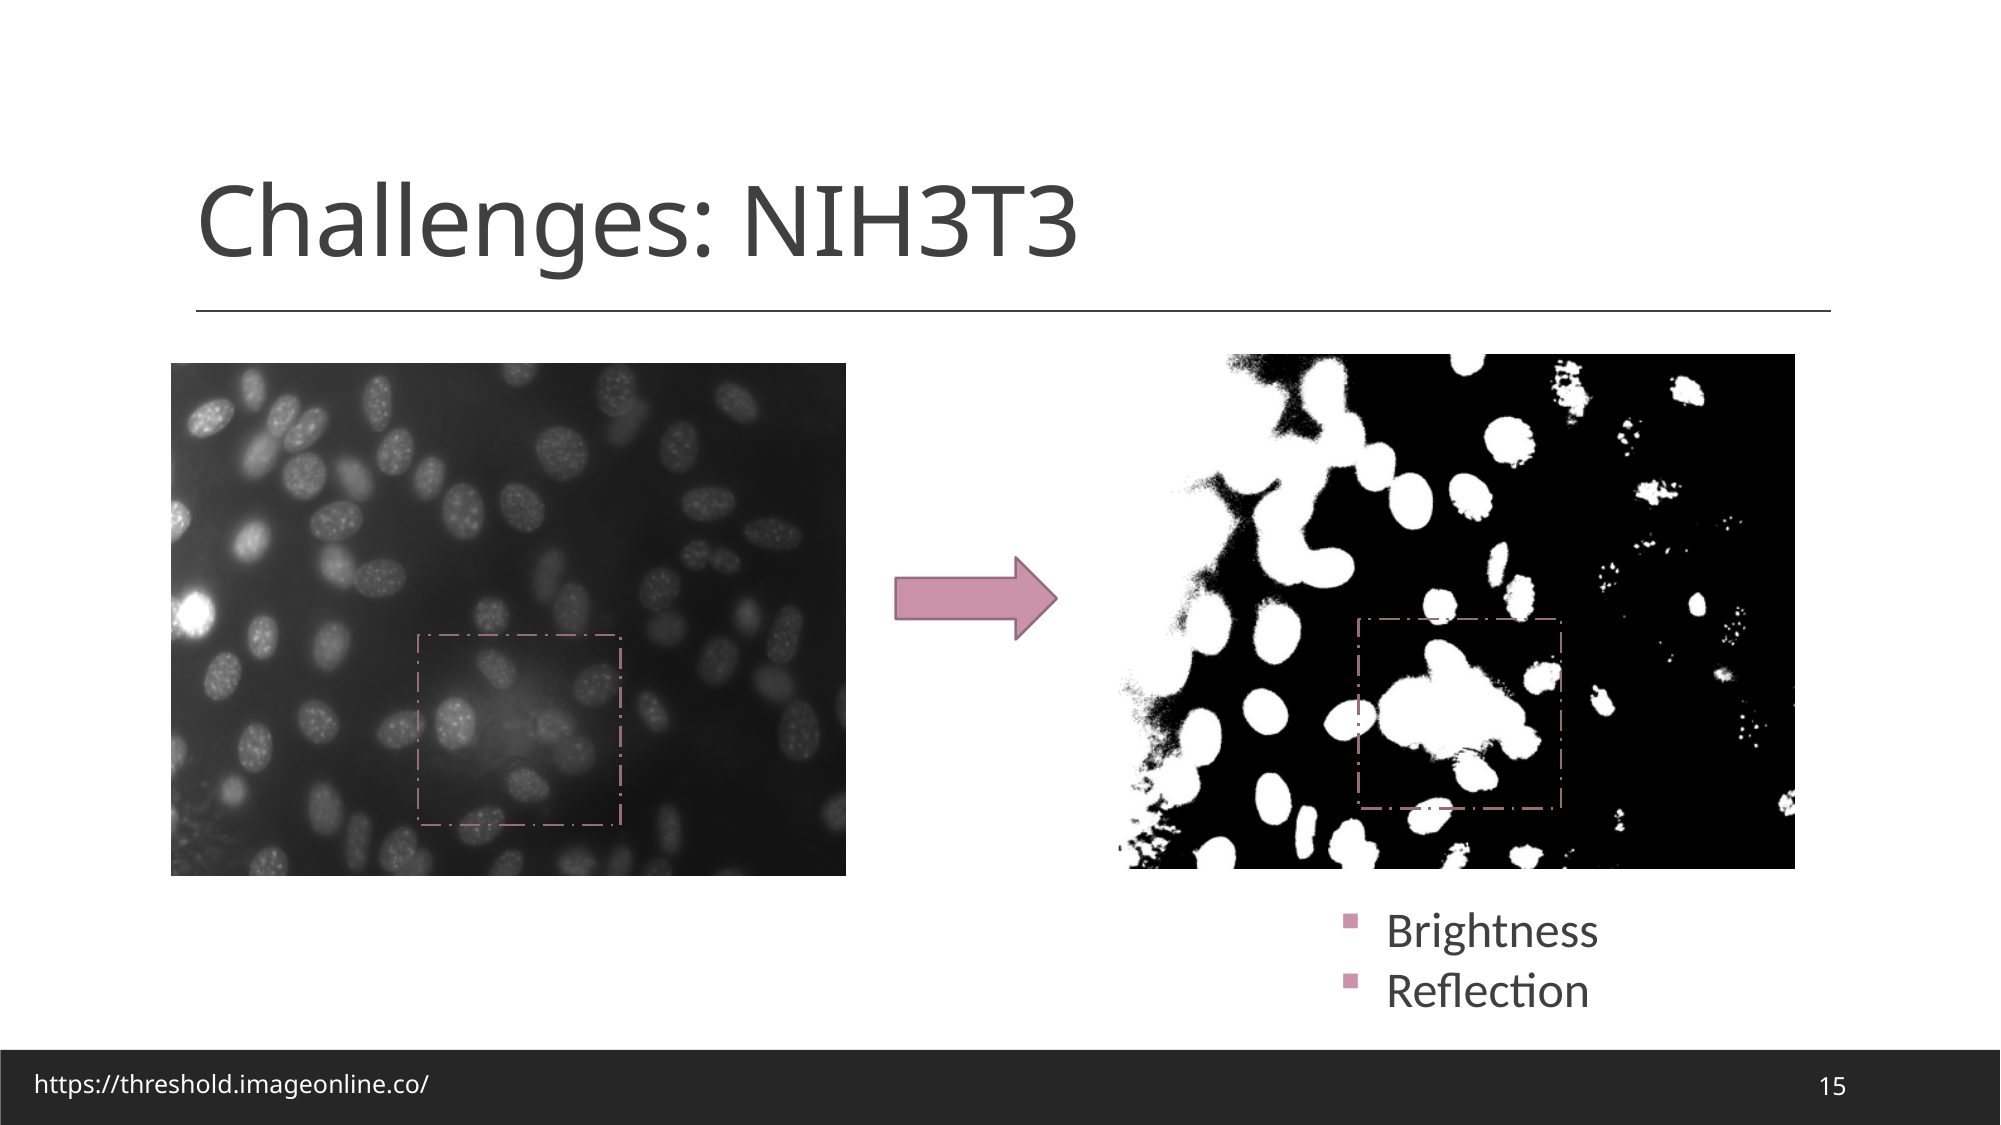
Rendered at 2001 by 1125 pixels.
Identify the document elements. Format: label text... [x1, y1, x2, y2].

text_box https://threshold.imageonline.co/ [19, 1061, 722, 1106]
picture [169, 361, 847, 877]
text_box Brightness Reflection [1324, 890, 1932, 1026]
text_box [894, 556, 1058, 641]
picture [1076, 353, 1796, 869]
title Challenges: NIH3T3 [180, 47, 1830, 285]
slide_number 15 [1803, 1057, 1932, 1118]
